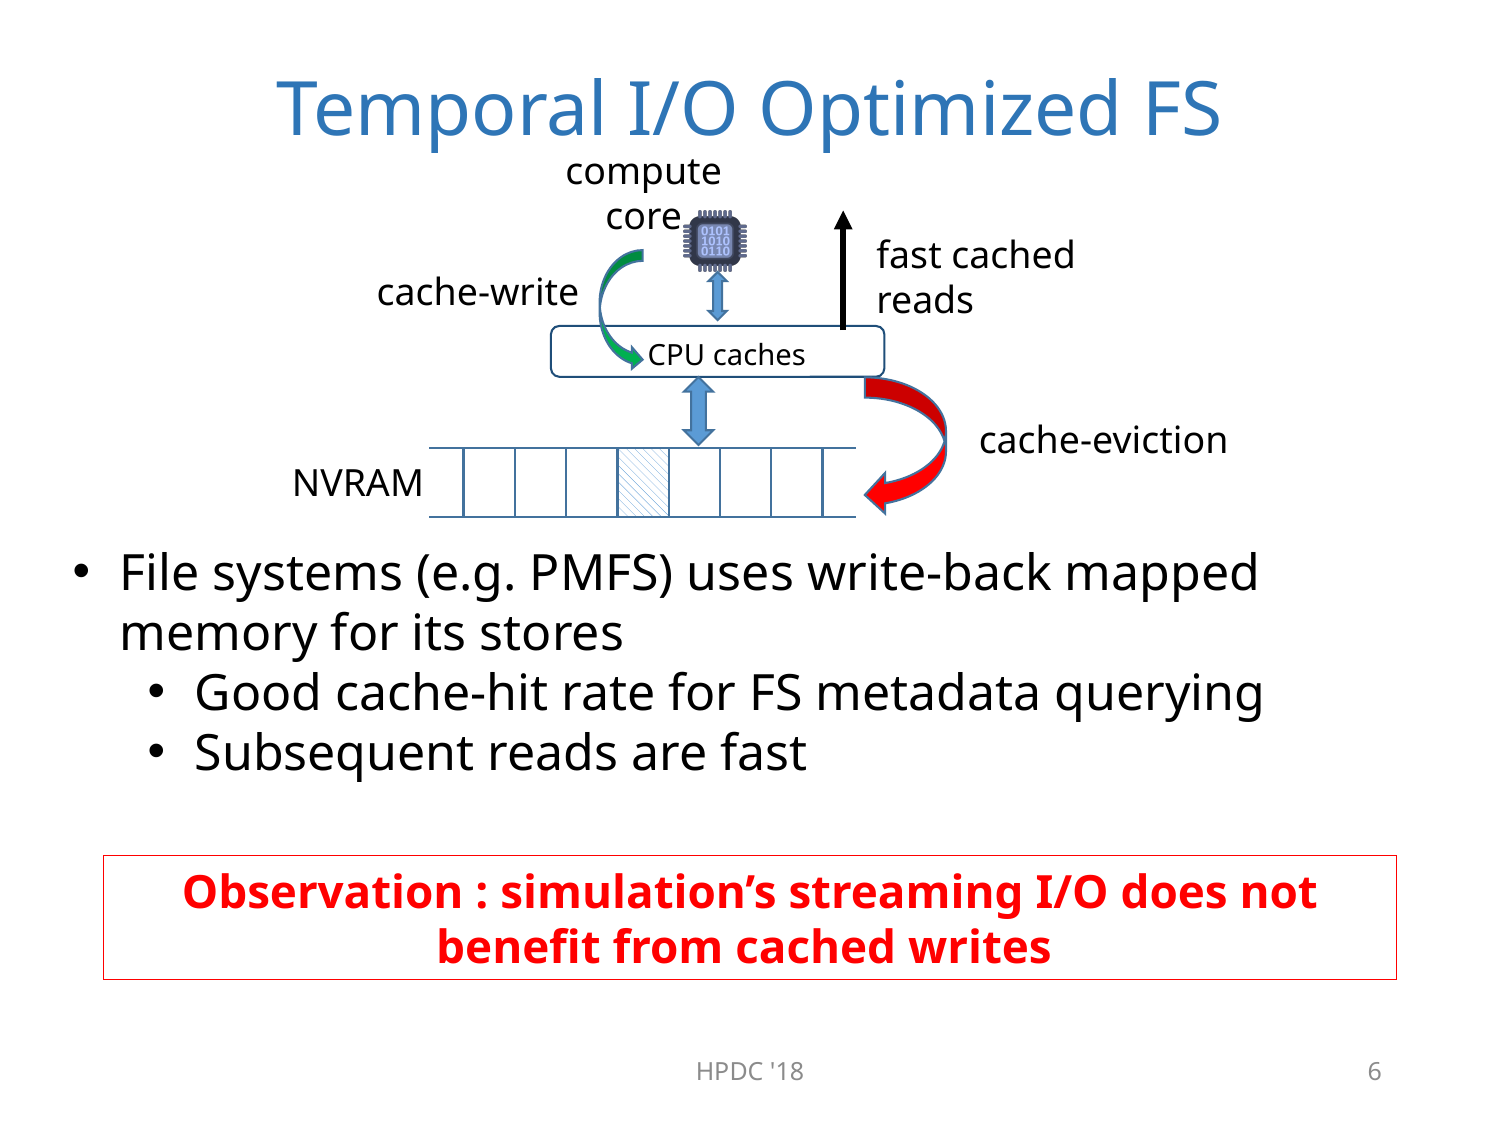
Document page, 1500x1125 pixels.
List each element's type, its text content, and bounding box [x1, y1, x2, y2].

text_box [686, 380, 716, 447]
slide_number 6 [1059, 1042, 1397, 1103]
text_box NVRAM [277, 451, 455, 512]
footer HPDC '18 [496, 1042, 1004, 1103]
text_box [863, 377, 948, 516]
text_box File systems (e.g. PMFS) uses write-back mapped memory for its stores Good cache-hit rate for FS metadata querying Subsequent reads are fast [57, 533, 1440, 788]
title Temporal I/O Optimized FS [103, 59, 1397, 162]
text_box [550, 210, 885, 380]
text_box cache-eviction [964, 408, 1258, 468]
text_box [599, 219, 686, 750]
text_box cache-write [361, 260, 550, 320]
text_box fast cached reads [885, 223, 1189, 329]
text_box compute core [544, 139, 743, 245]
text_box Observation : simulation’s streaming I/O does not benefit from cached writes [103, 855, 1397, 980]
